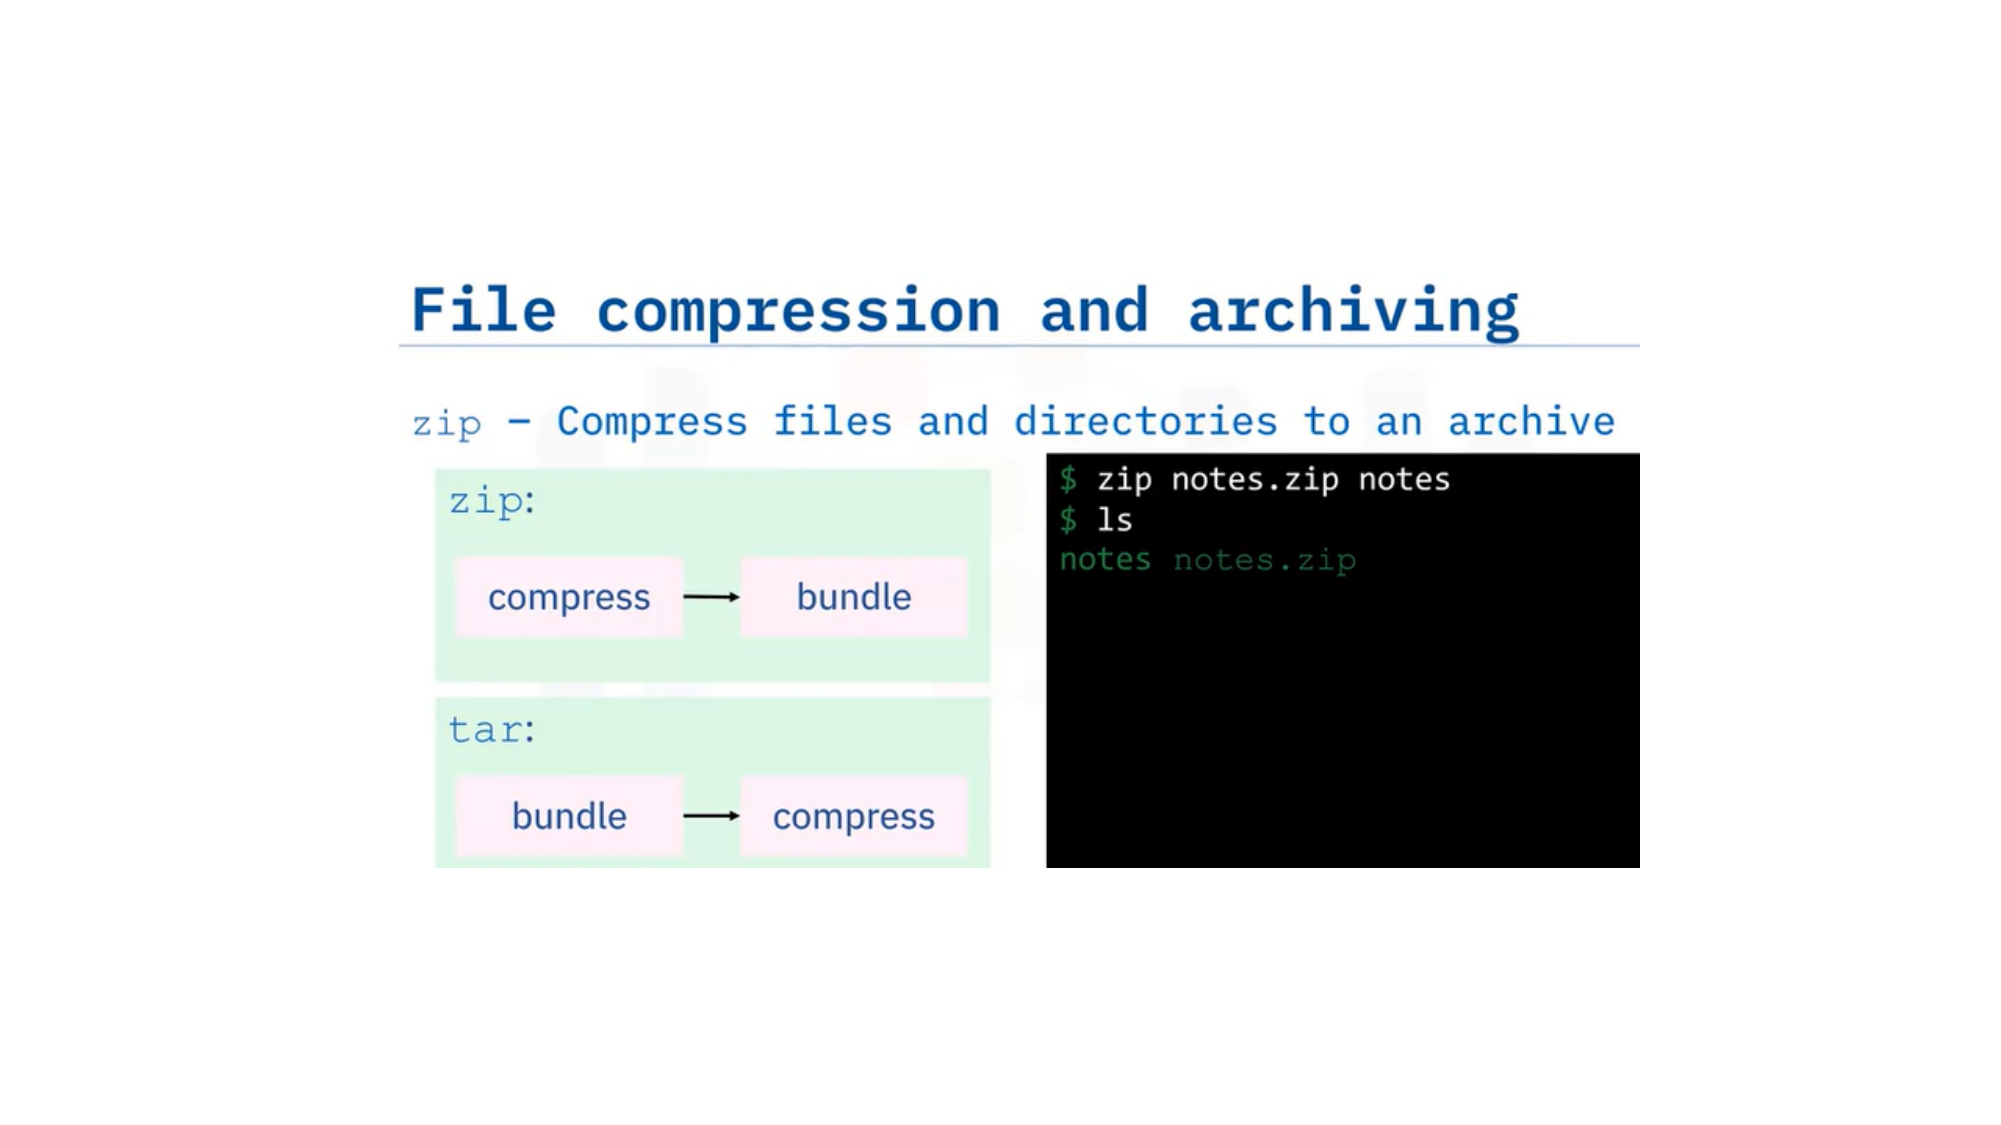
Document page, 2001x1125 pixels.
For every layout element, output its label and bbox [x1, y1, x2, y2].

picture [360, 256, 1640, 868]
